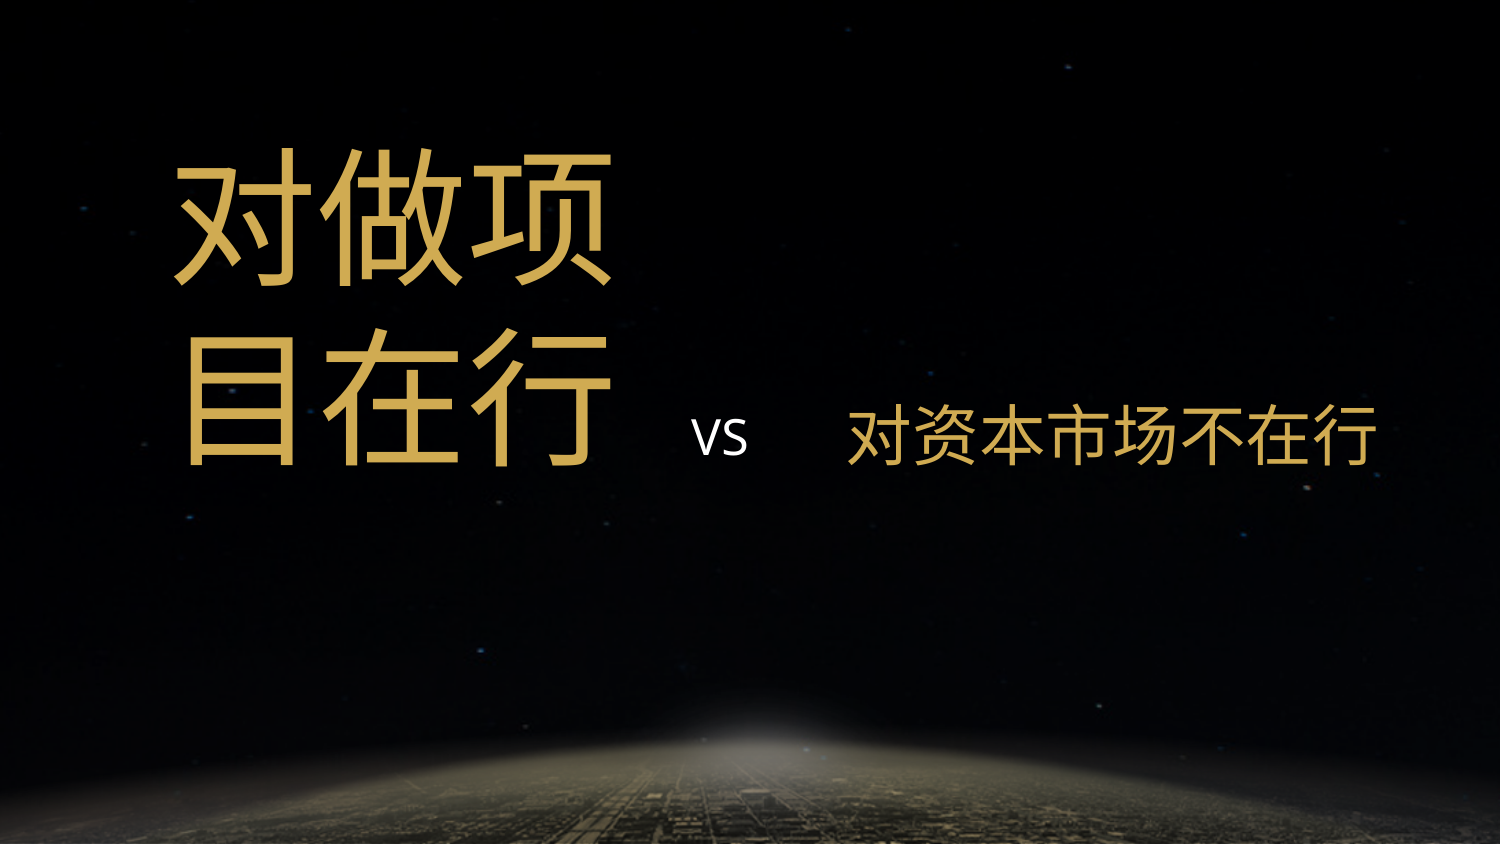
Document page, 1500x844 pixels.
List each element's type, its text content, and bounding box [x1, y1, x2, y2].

picture [0, 0, 1500, 844]
text_box 对资本市场不在行 [818, 386, 1407, 481]
text_box VS [632, 398, 808, 474]
text_box 对做项目在行 [134, 116, 650, 492]
